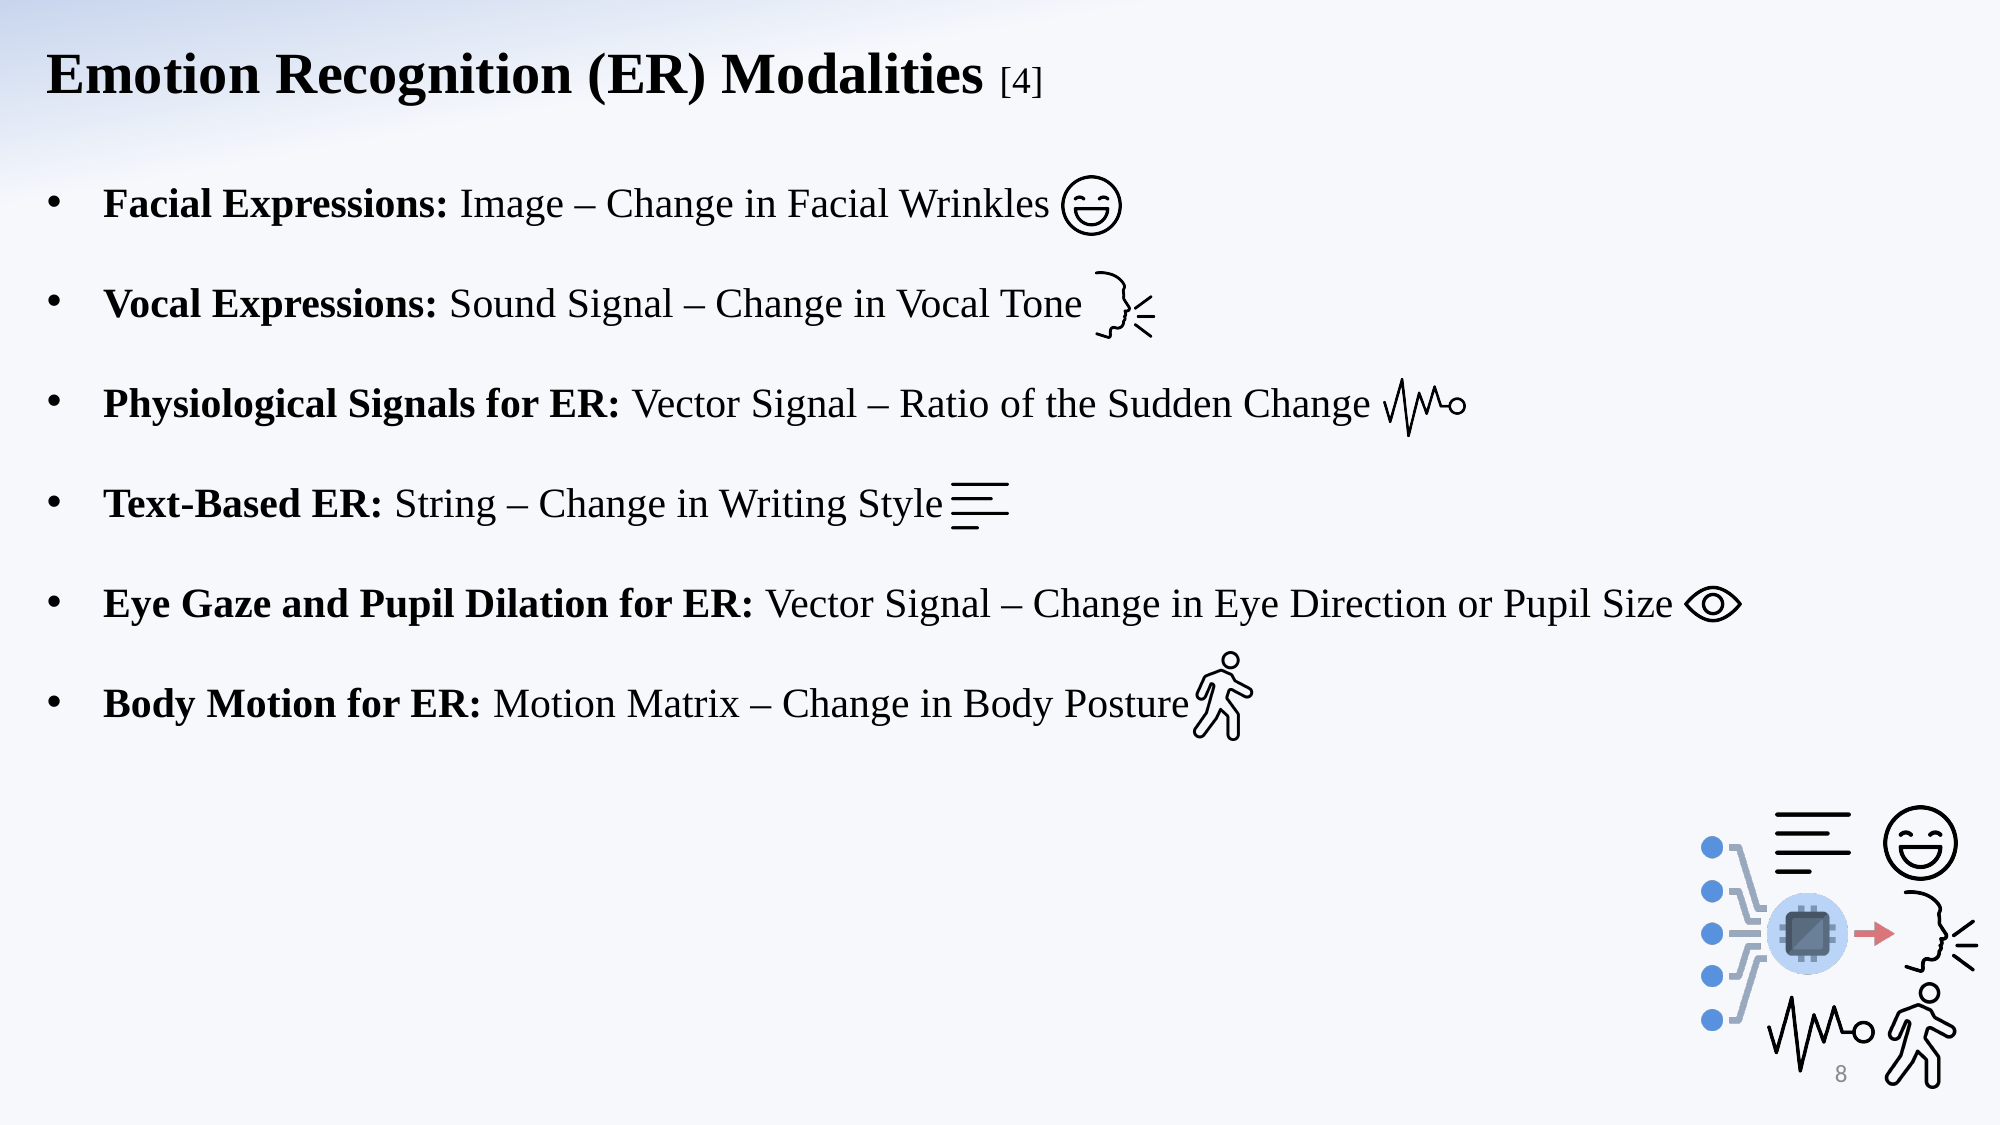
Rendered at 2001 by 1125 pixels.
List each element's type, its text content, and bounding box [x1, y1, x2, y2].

picture [1899, 890, 1983, 973]
picture [1684, 575, 1742, 633]
picture [1178, 651, 1268, 741]
slide_number 8 [1412, 1042, 1863, 1103]
picture [1061, 175, 1122, 236]
picture [1697, 805, 1974, 1089]
picture [1091, 271, 1159, 339]
picture [951, 477, 1009, 535]
picture [1383, 366, 1466, 449]
text_box Emotion Recognition (ER) Modalities [4] Facial Expressions: Image – Change in Facial Wrinkles Vocal Expressions: Sound Signal – Change in Vocal Tone Physiological Signals for ER: Vector Signal – Ratio of the Sudden Change Text-Based ER: String – Change in Writing Style Eye Gaze and Pupil Dilation for ER: Vector Signal – Change in Eye Direction or Pupil Size Body Motion for ER: Motion Matrix – Change in Body Posture [32, 28, 1968, 734]
